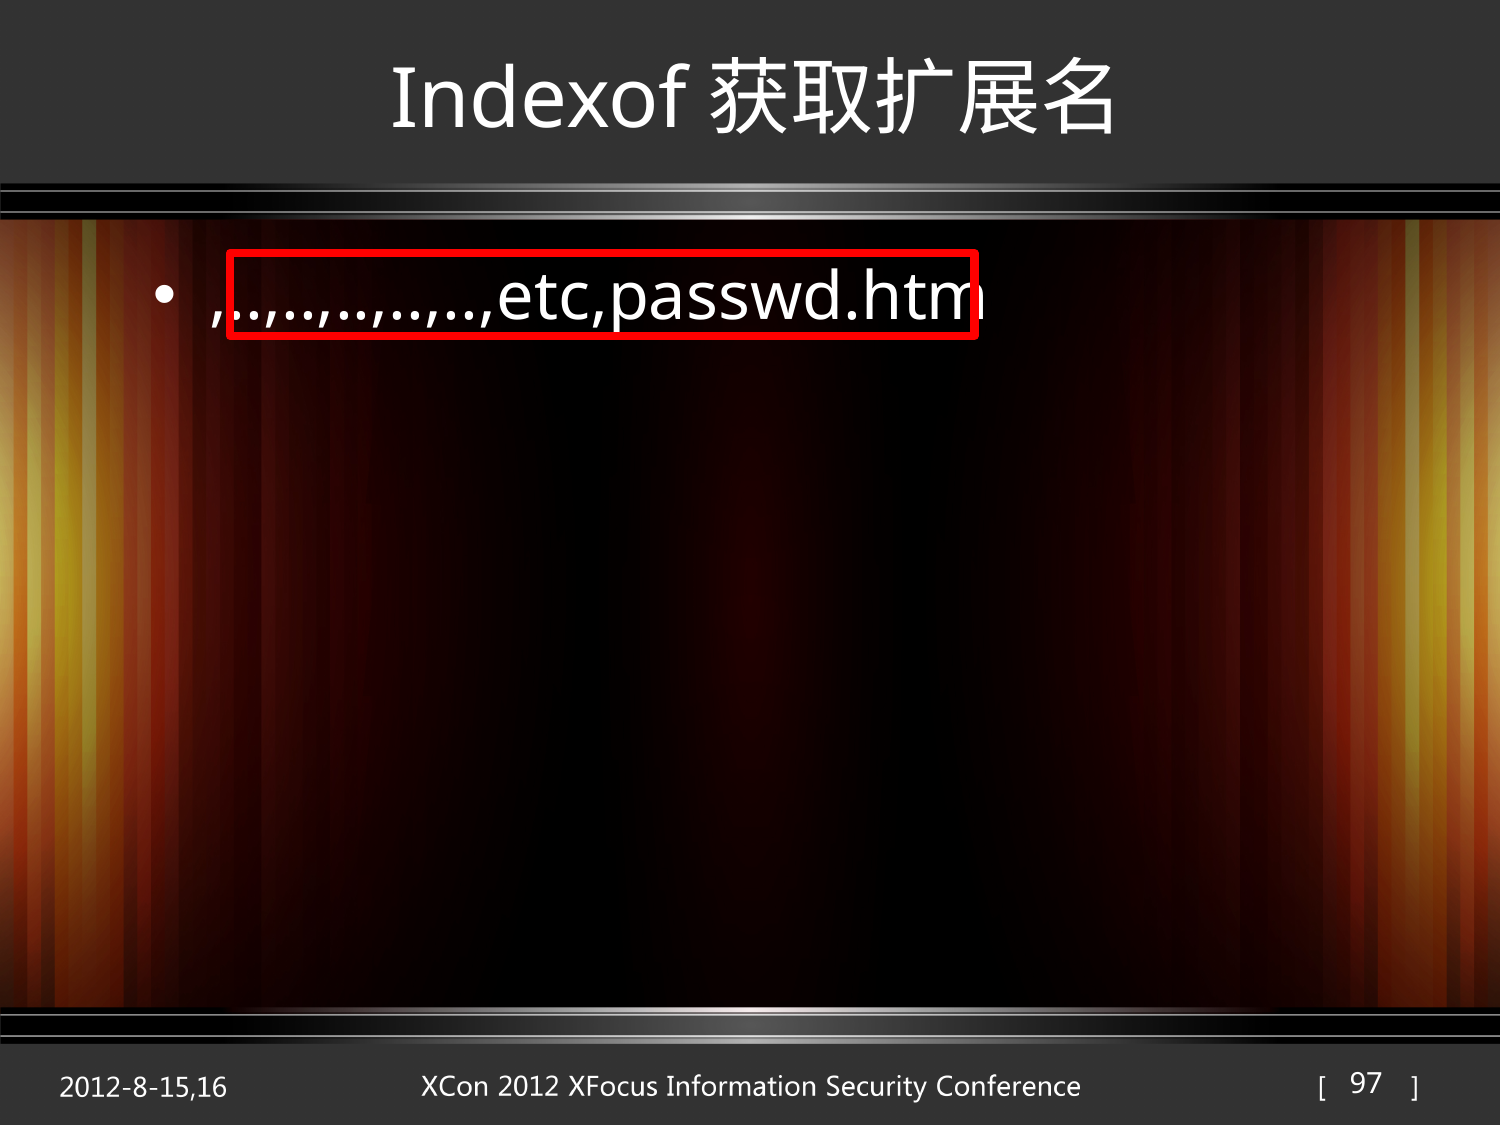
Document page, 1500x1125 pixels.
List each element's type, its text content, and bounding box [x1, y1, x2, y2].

text_box [228, 251, 976, 338]
title Indexof获取扩展名 [138, 0, 1376, 188]
list ,..,..,..,..,..,etc,passwd.htm [138, 245, 1376, 988]
picture [0, 0, 1500, 1125]
slide_number 97 [1325, 1054, 1408, 1114]
